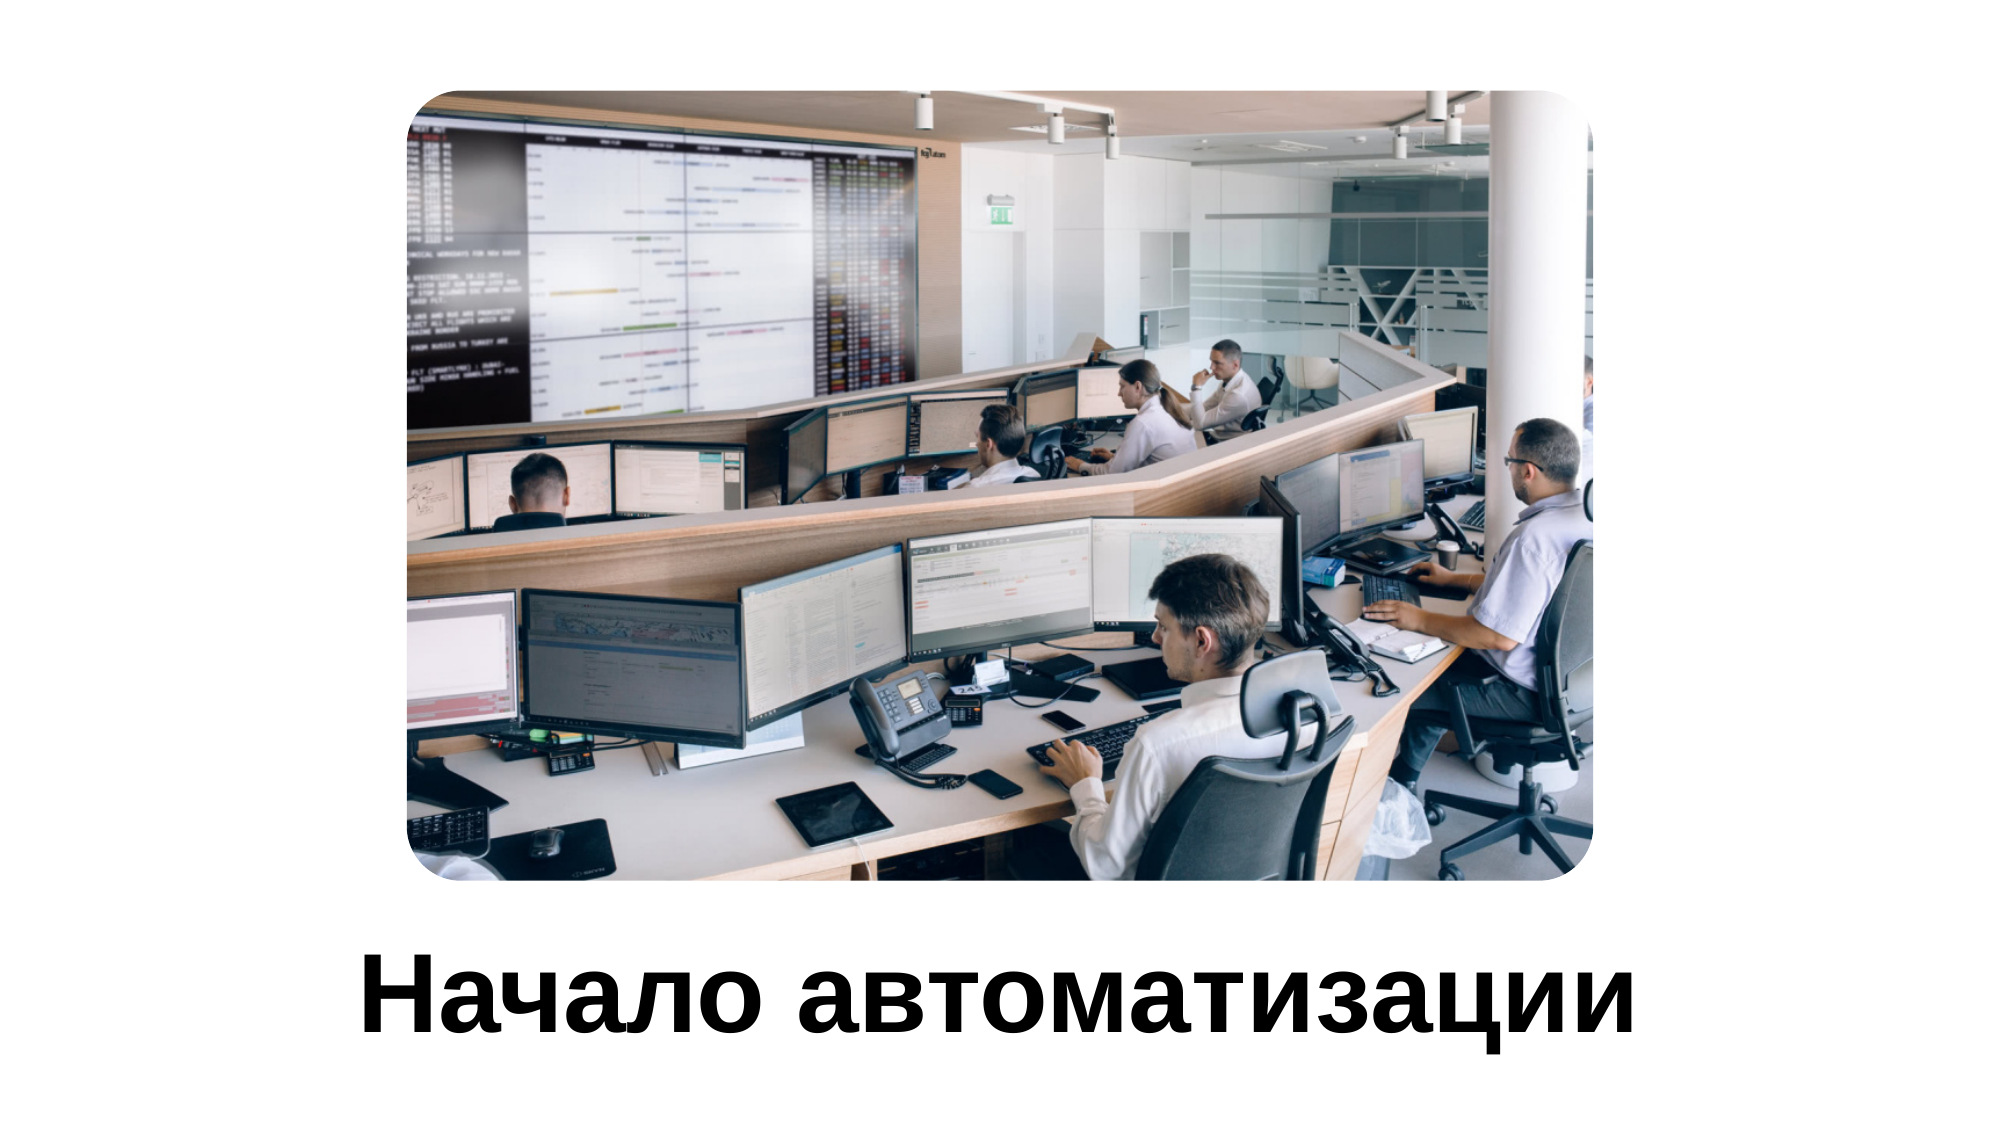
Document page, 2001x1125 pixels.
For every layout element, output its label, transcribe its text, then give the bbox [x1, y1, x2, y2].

text_box Начало автоматизации [342, 913, 1703, 1063]
picture [406, 90, 1594, 881]
